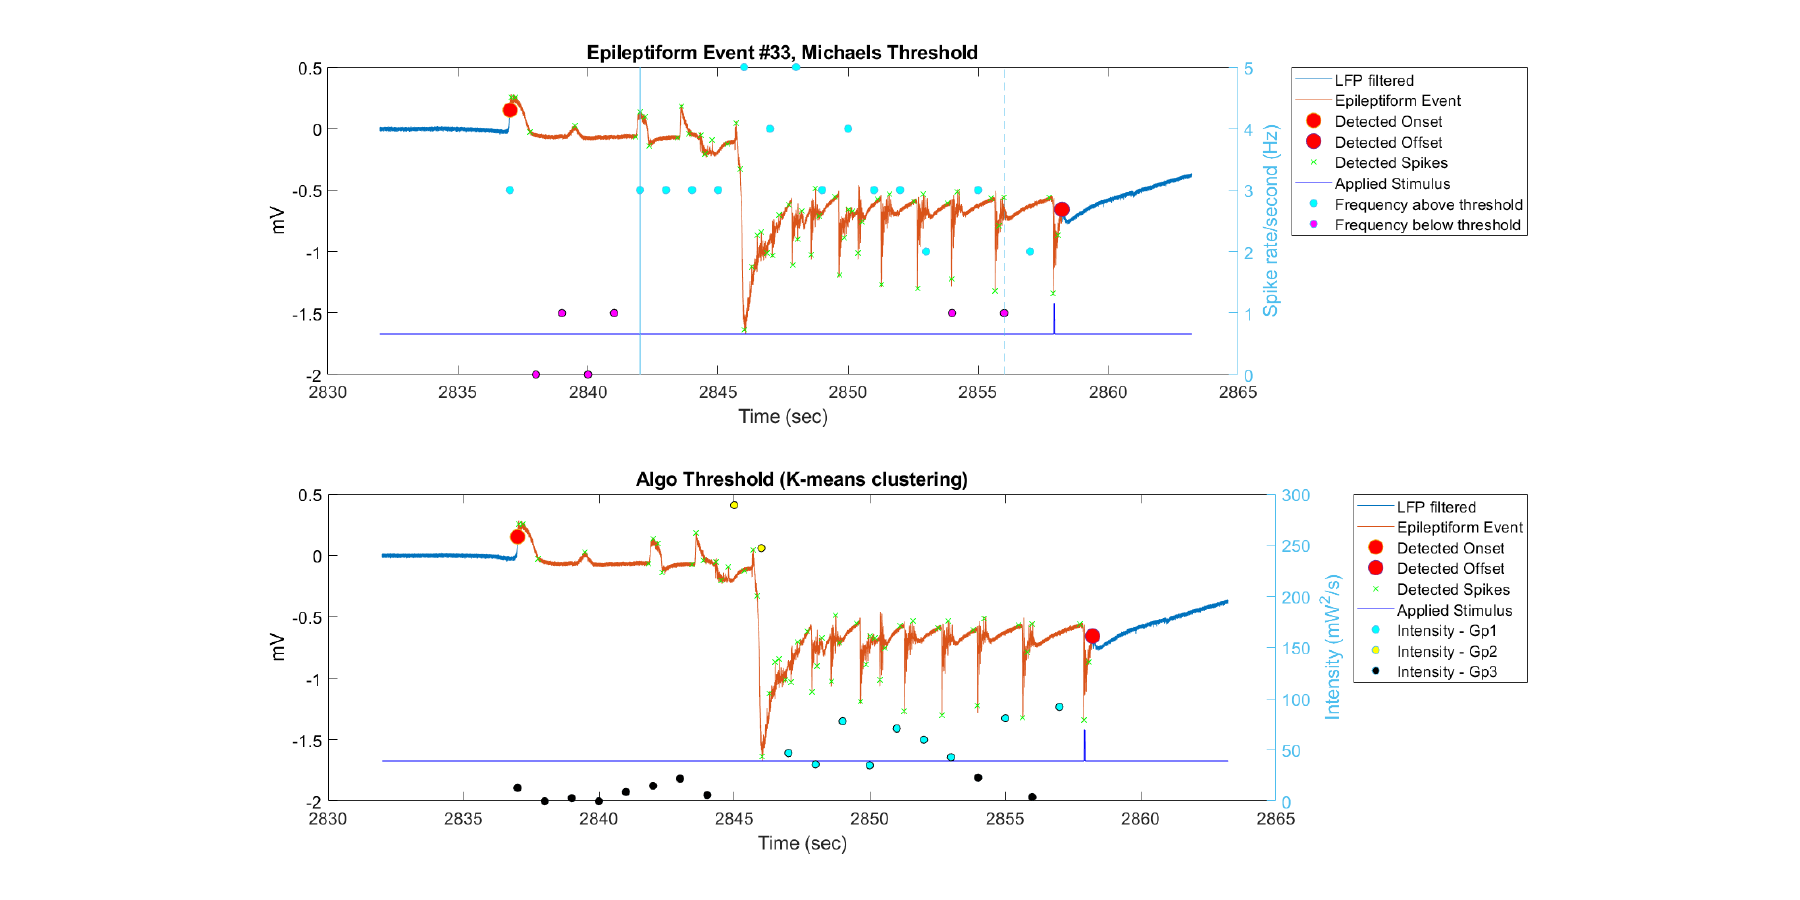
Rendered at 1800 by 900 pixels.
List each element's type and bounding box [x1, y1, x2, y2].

picture [126, 0, 1674, 900]
